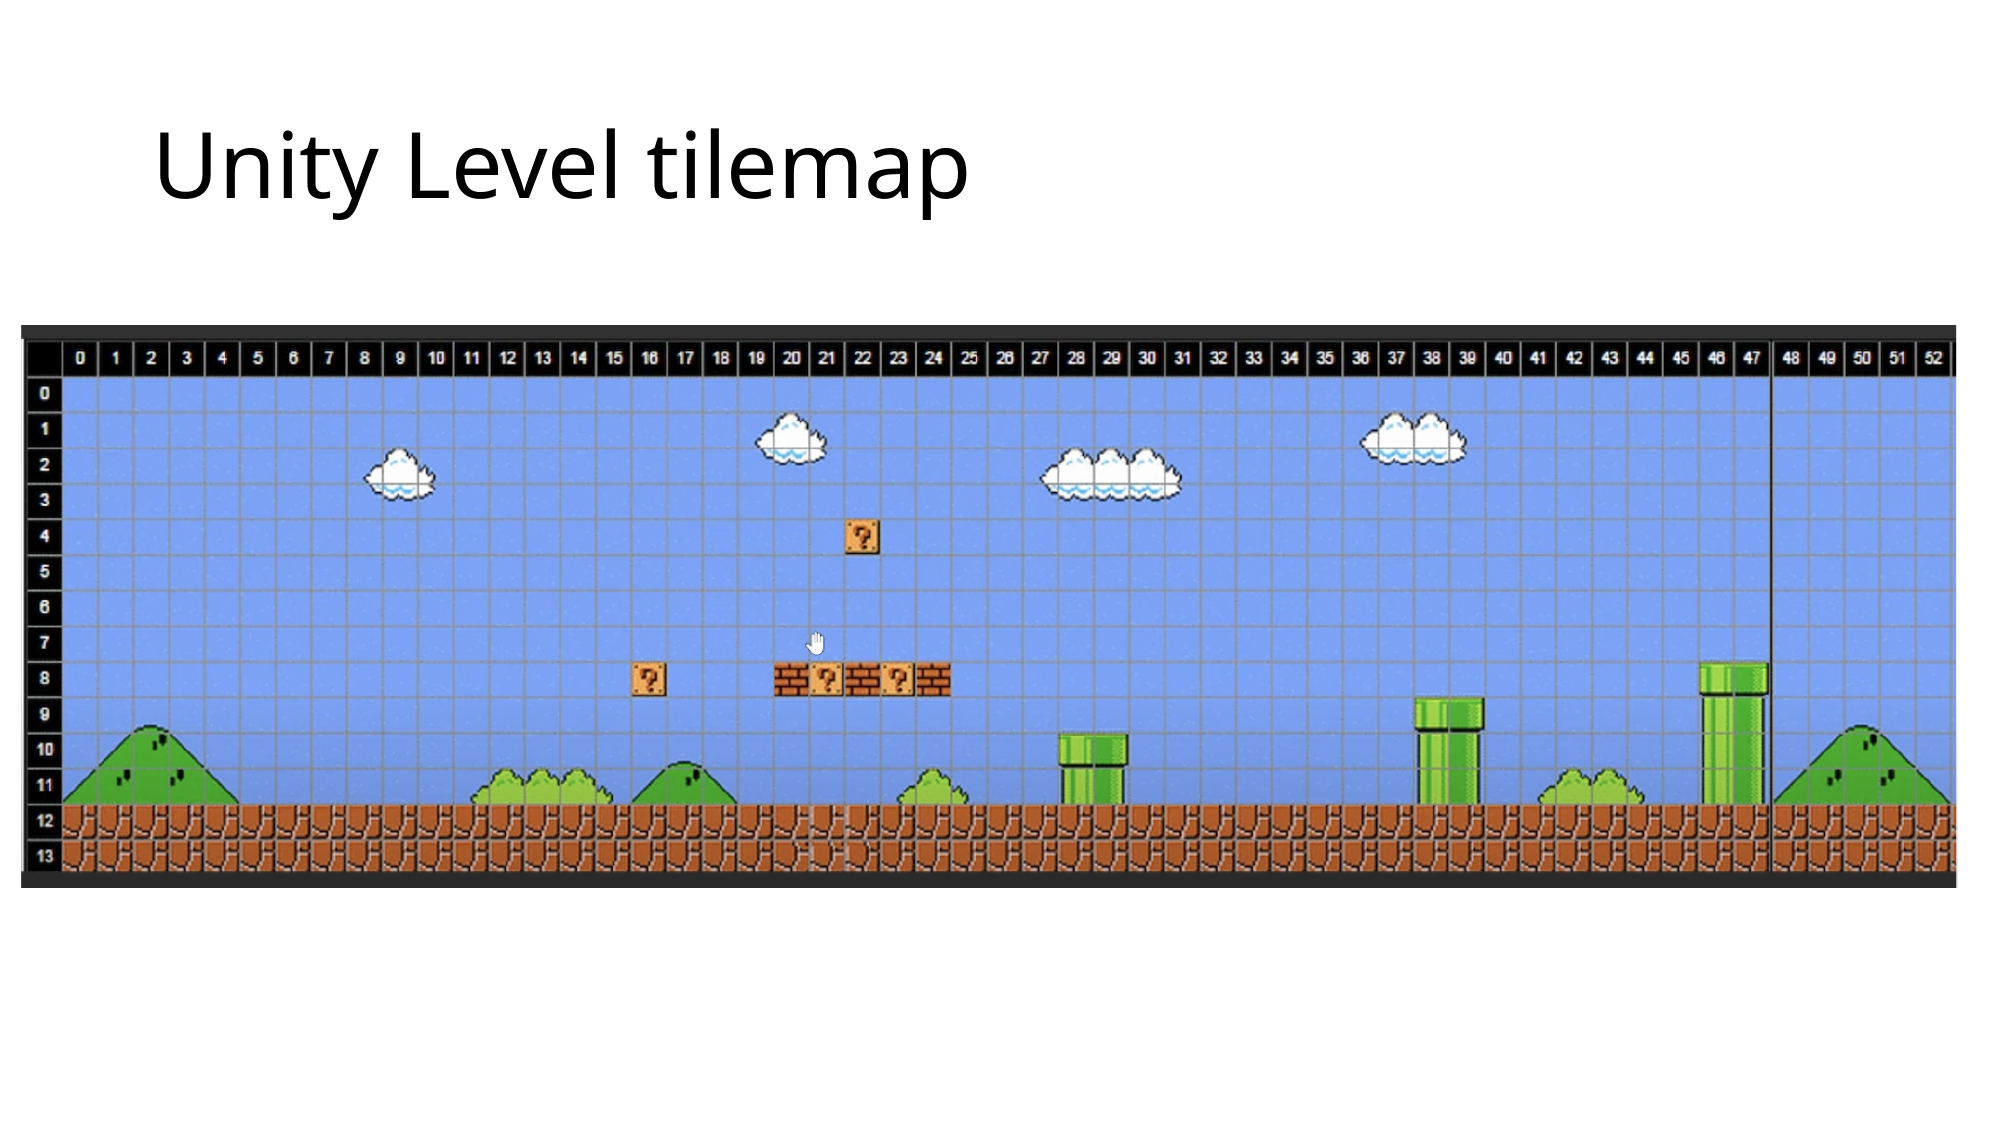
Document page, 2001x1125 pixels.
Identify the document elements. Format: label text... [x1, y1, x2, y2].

title Unity Level tilemap [137, 59, 1863, 278]
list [9, 325, 1971, 888]
